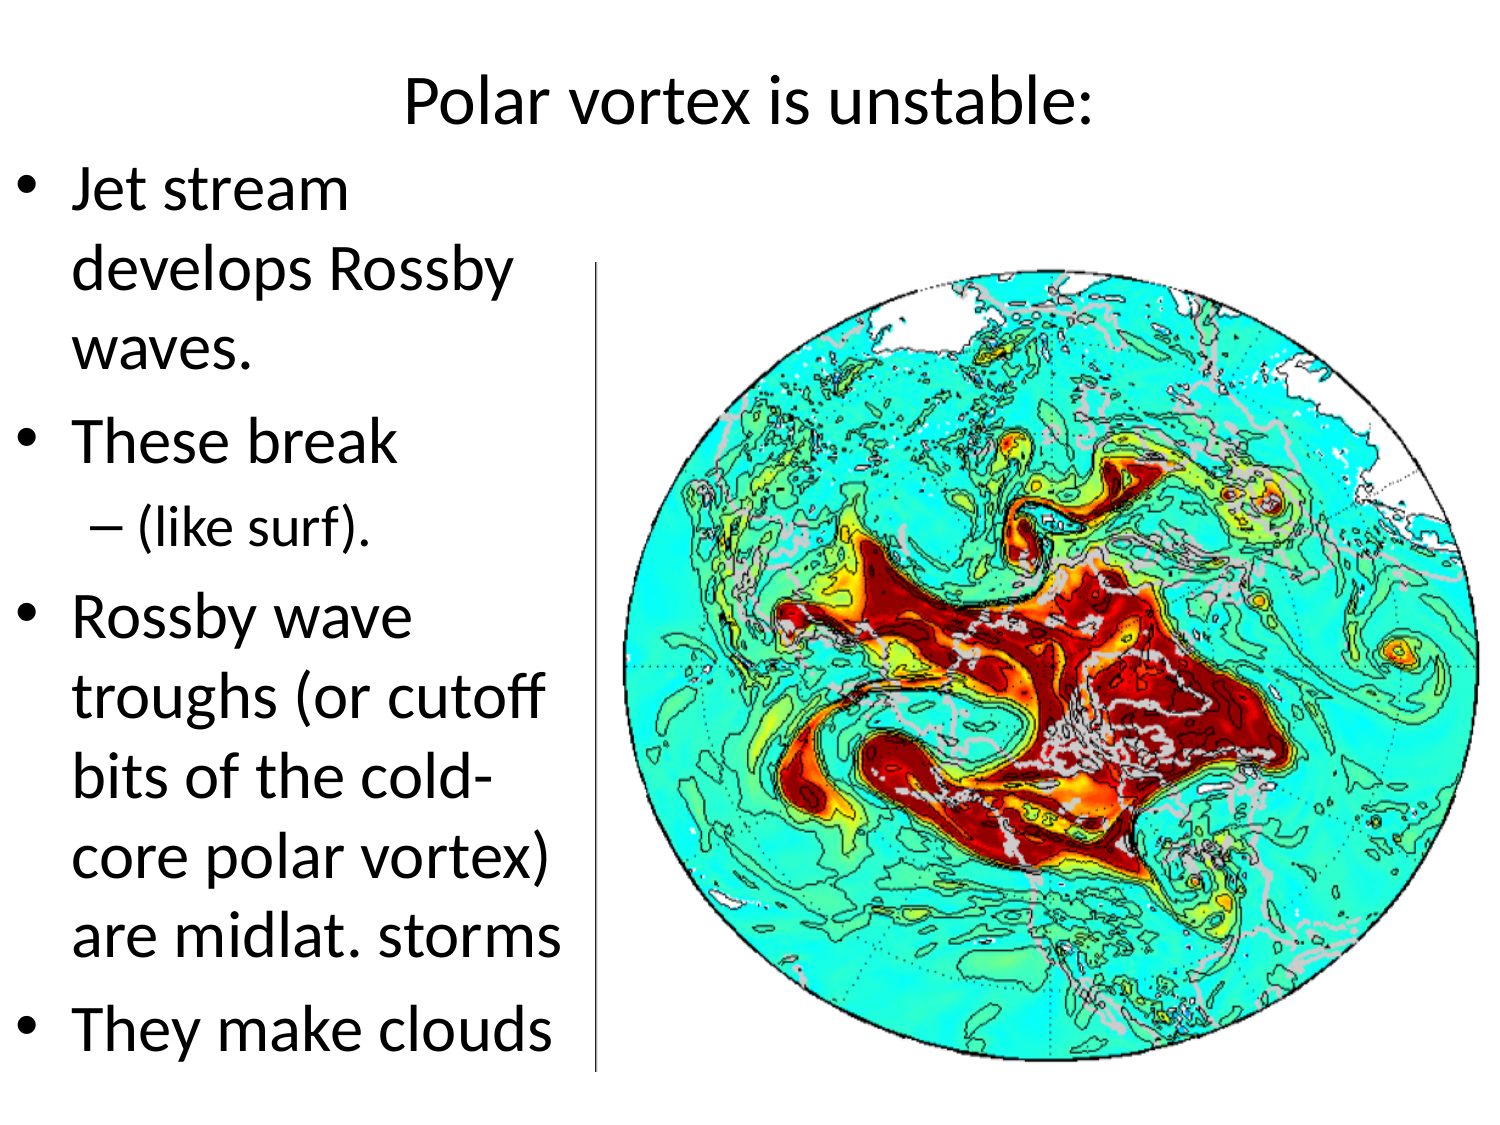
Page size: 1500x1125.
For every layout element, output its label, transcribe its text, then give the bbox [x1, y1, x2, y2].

title Polar vortex is unstable: [75, 45, 1425, 233]
list Jet stream develops Rossby waves. These break (like surf). Rossby wave troughs (or cutoff bits of the cold-core polar vortex) are midlat. storms They make clouds [0, 135, 596, 1125]
picture [595, 262, 1500, 1072]
